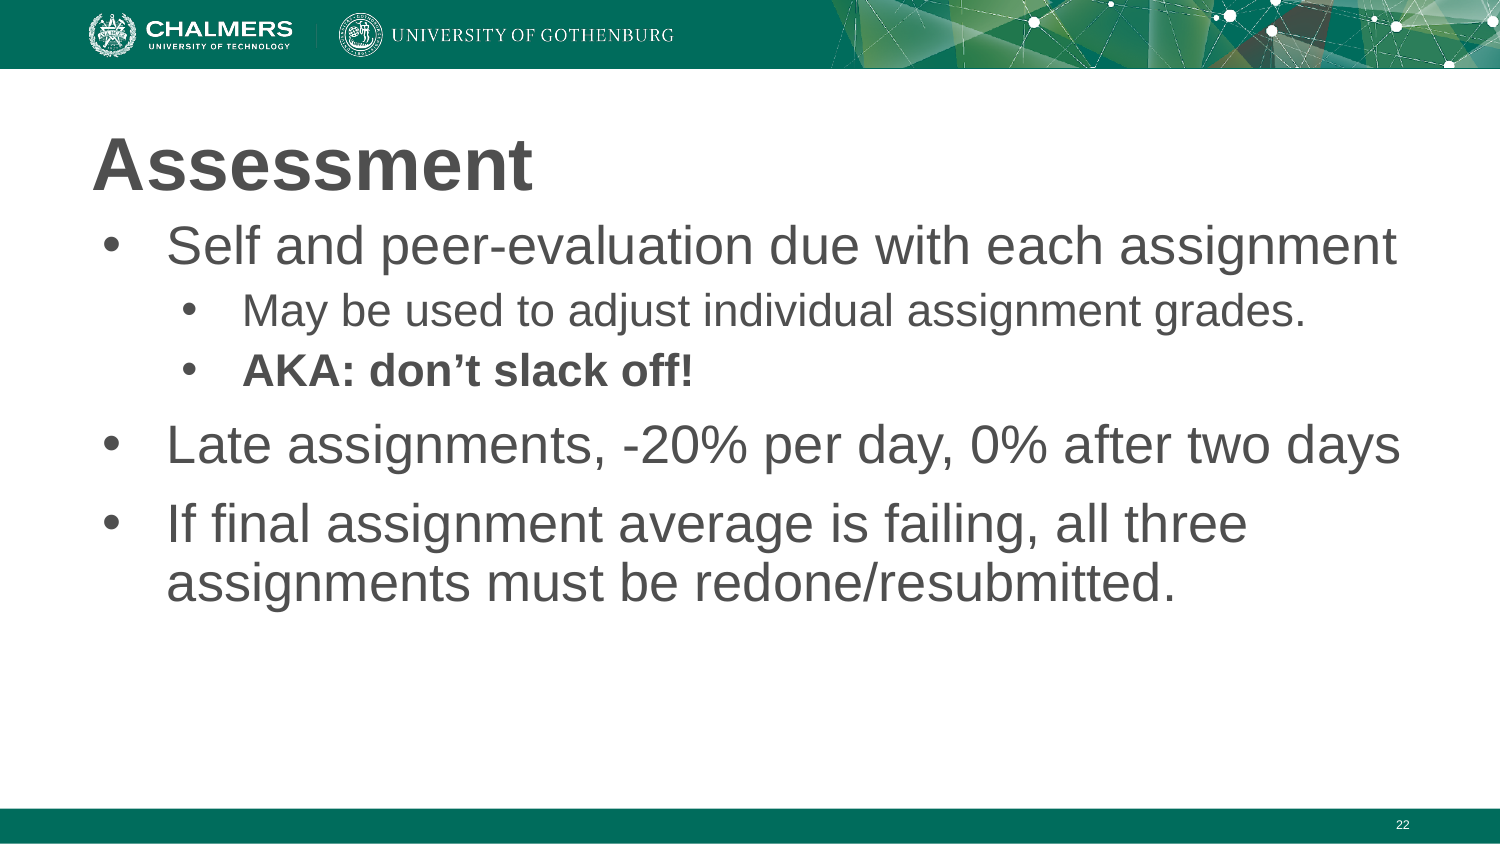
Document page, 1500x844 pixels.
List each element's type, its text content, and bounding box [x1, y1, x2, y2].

list Self and peer-evaluation due with each assignment May be used to adjust individual assignment grades. AKA: don’t slack off! Late assignments, -20% per day, 0% after two days If final assignment average is failing, all three assignments must be redone/resubmitted. [76, 210, 1425, 782]
title Assessment [76, 100, 1425, 210]
picture [759, 0, 1500, 68]
picture [64, 0, 696, 85]
slide_number ‹#› [1074, 809, 1425, 844]
